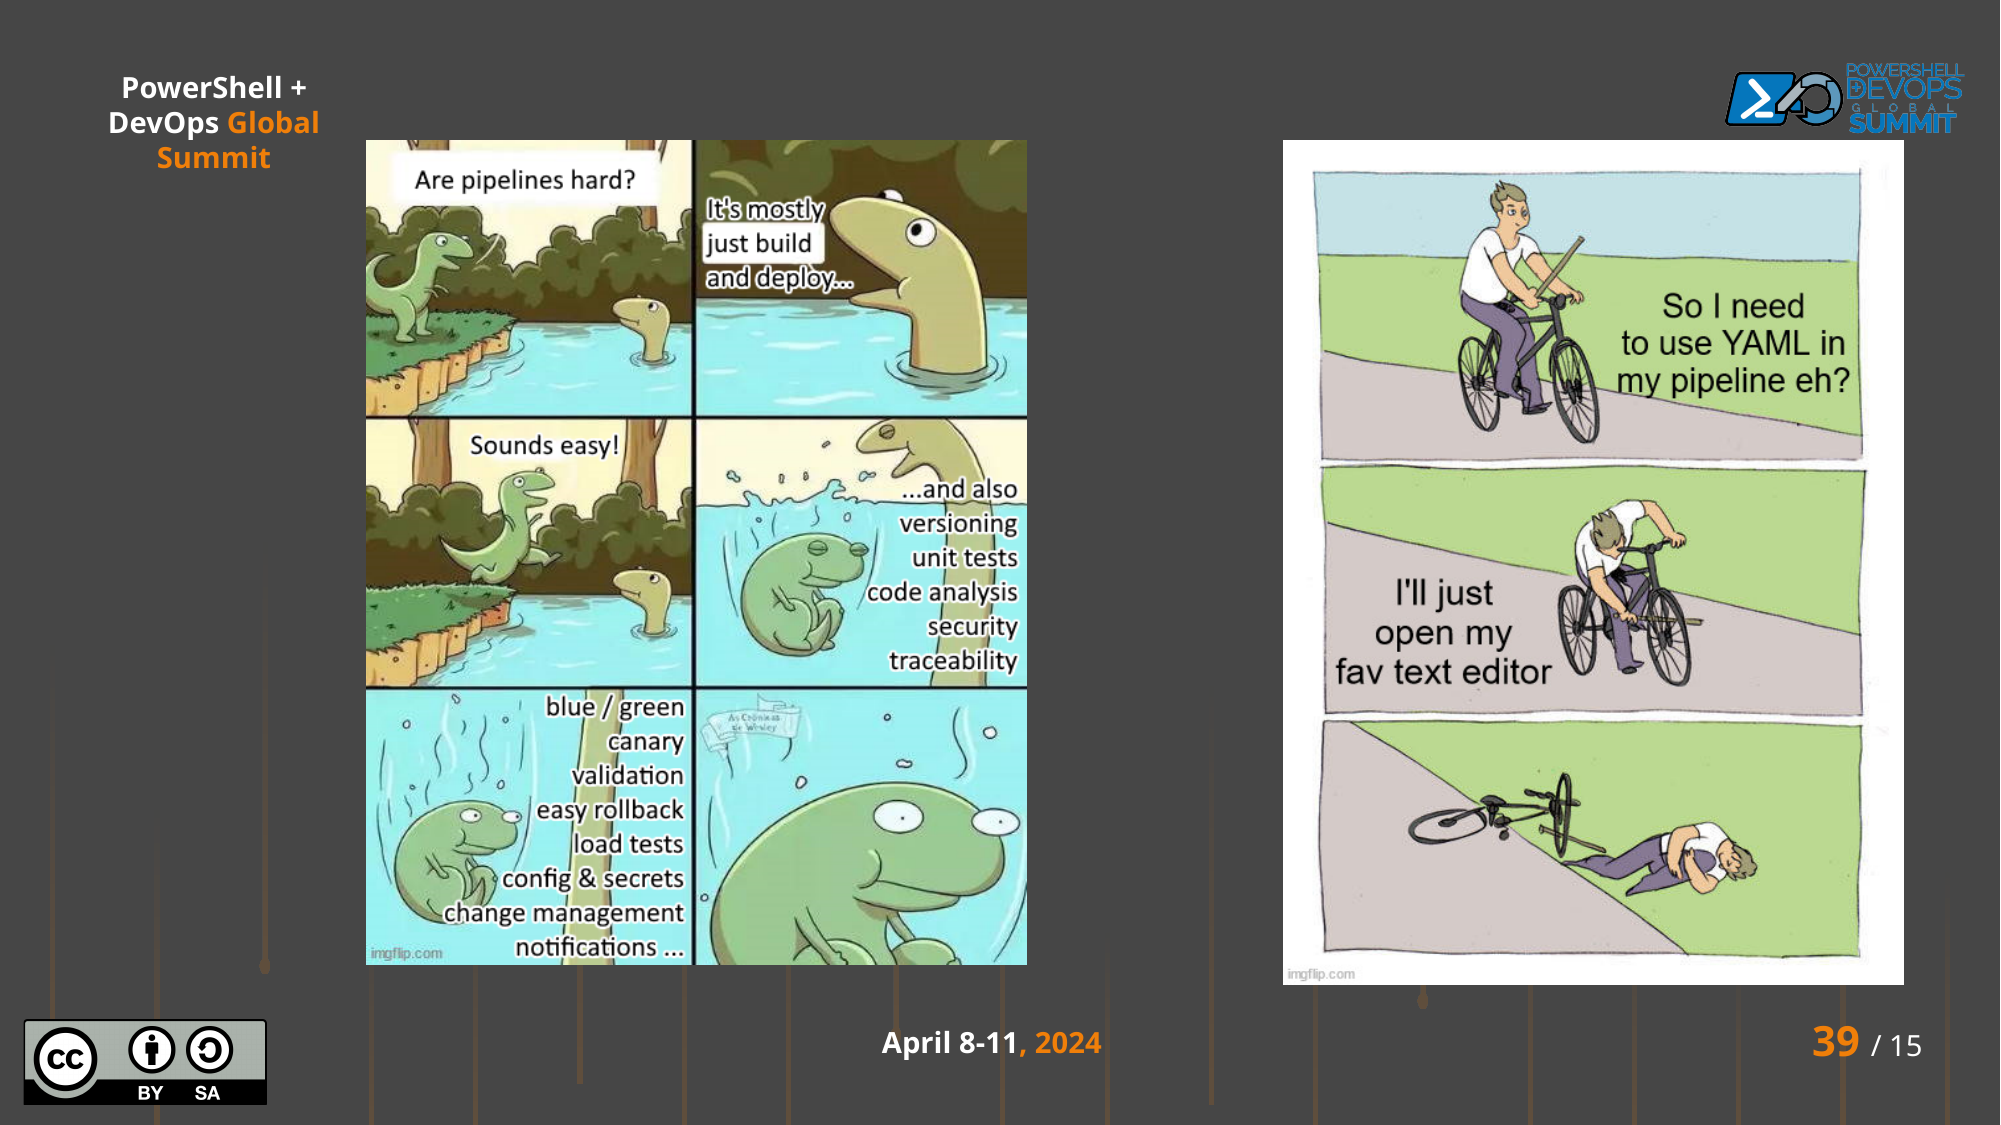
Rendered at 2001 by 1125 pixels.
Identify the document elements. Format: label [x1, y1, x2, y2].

picture [1283, 140, 1904, 985]
picture [1725, 61, 1965, 139]
picture [23, 1019, 267, 1105]
picture [366, 140, 1027, 965]
